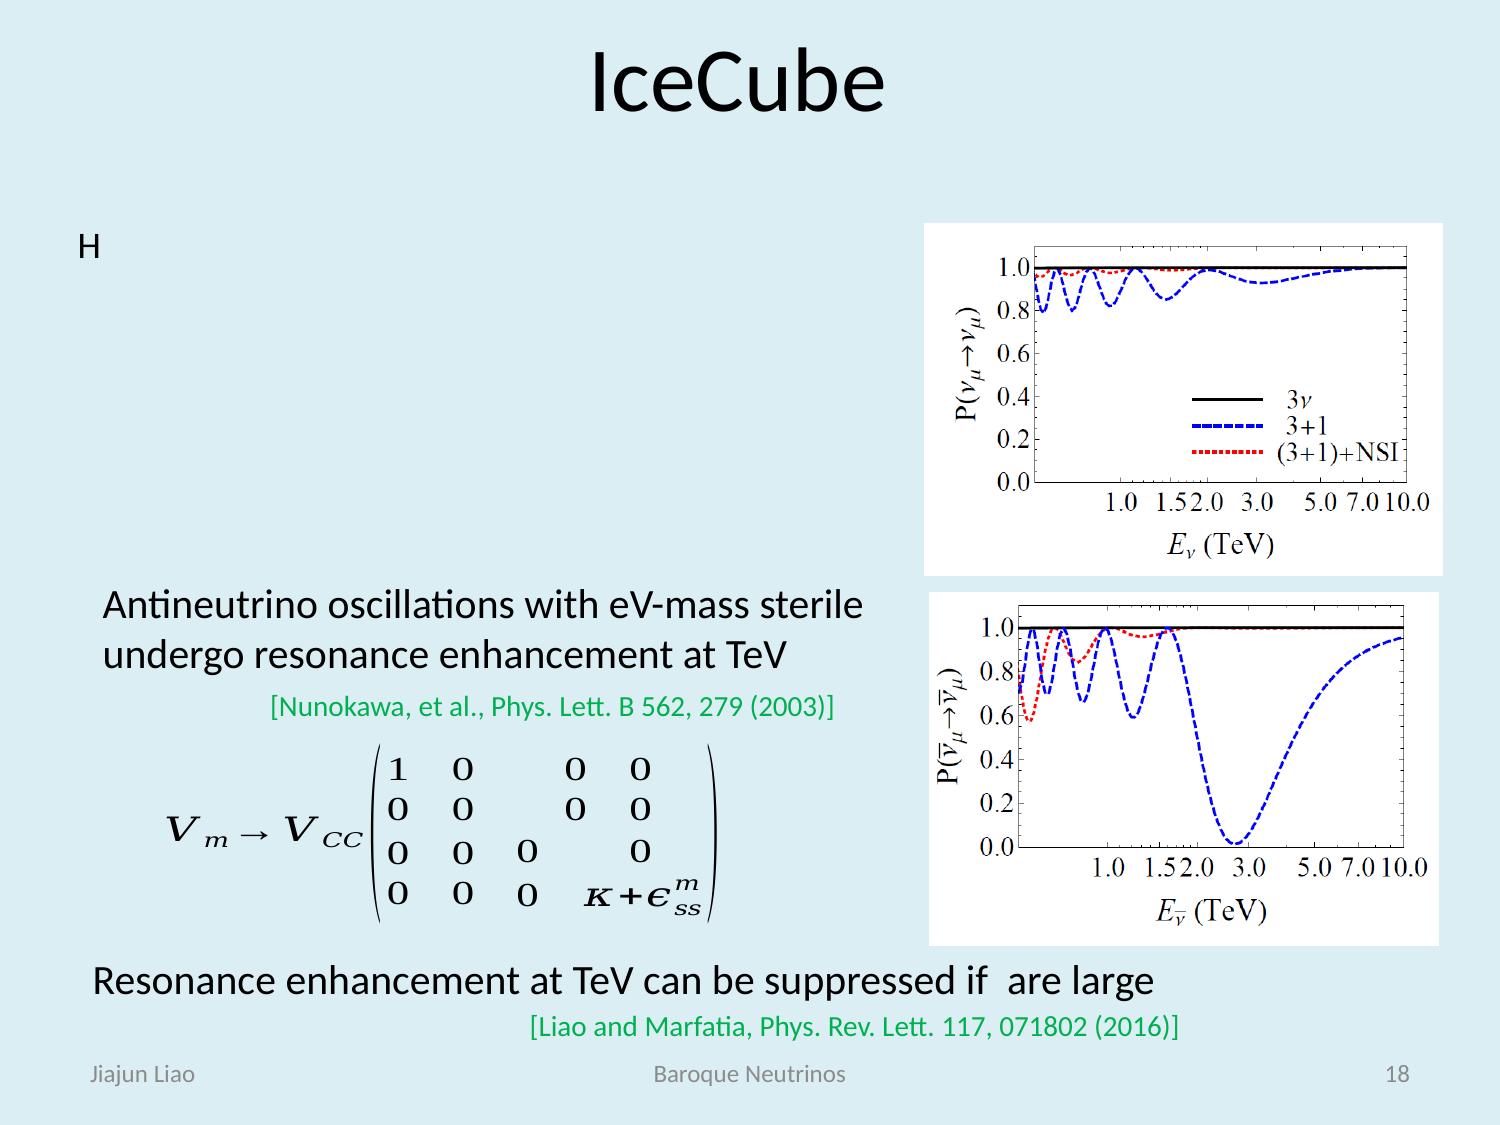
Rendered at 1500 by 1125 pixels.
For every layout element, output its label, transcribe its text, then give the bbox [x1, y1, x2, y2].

slide_number Jiajun Liao [75, 1042, 425, 1103]
picture [928, 591, 1439, 946]
title IceCube [62, 0, 1413, 169]
text_box [Liao and Marfatia, Phys. Rev. Lett. 117, 071802 (2016)] [514, 999, 1365, 1050]
slide_number 18 [1074, 1042, 1425, 1103]
text_box [Nunokawa, et al., Phys. Lett. B 562, 279 (2003)] [255, 679, 868, 730]
text_box Antineutrino oscillations with eV-mass sterile undergo resonance enhancement at TeV [87, 569, 938, 685]
footer Baroque Neutrinos [512, 1042, 988, 1103]
picture [924, 223, 1444, 576]
